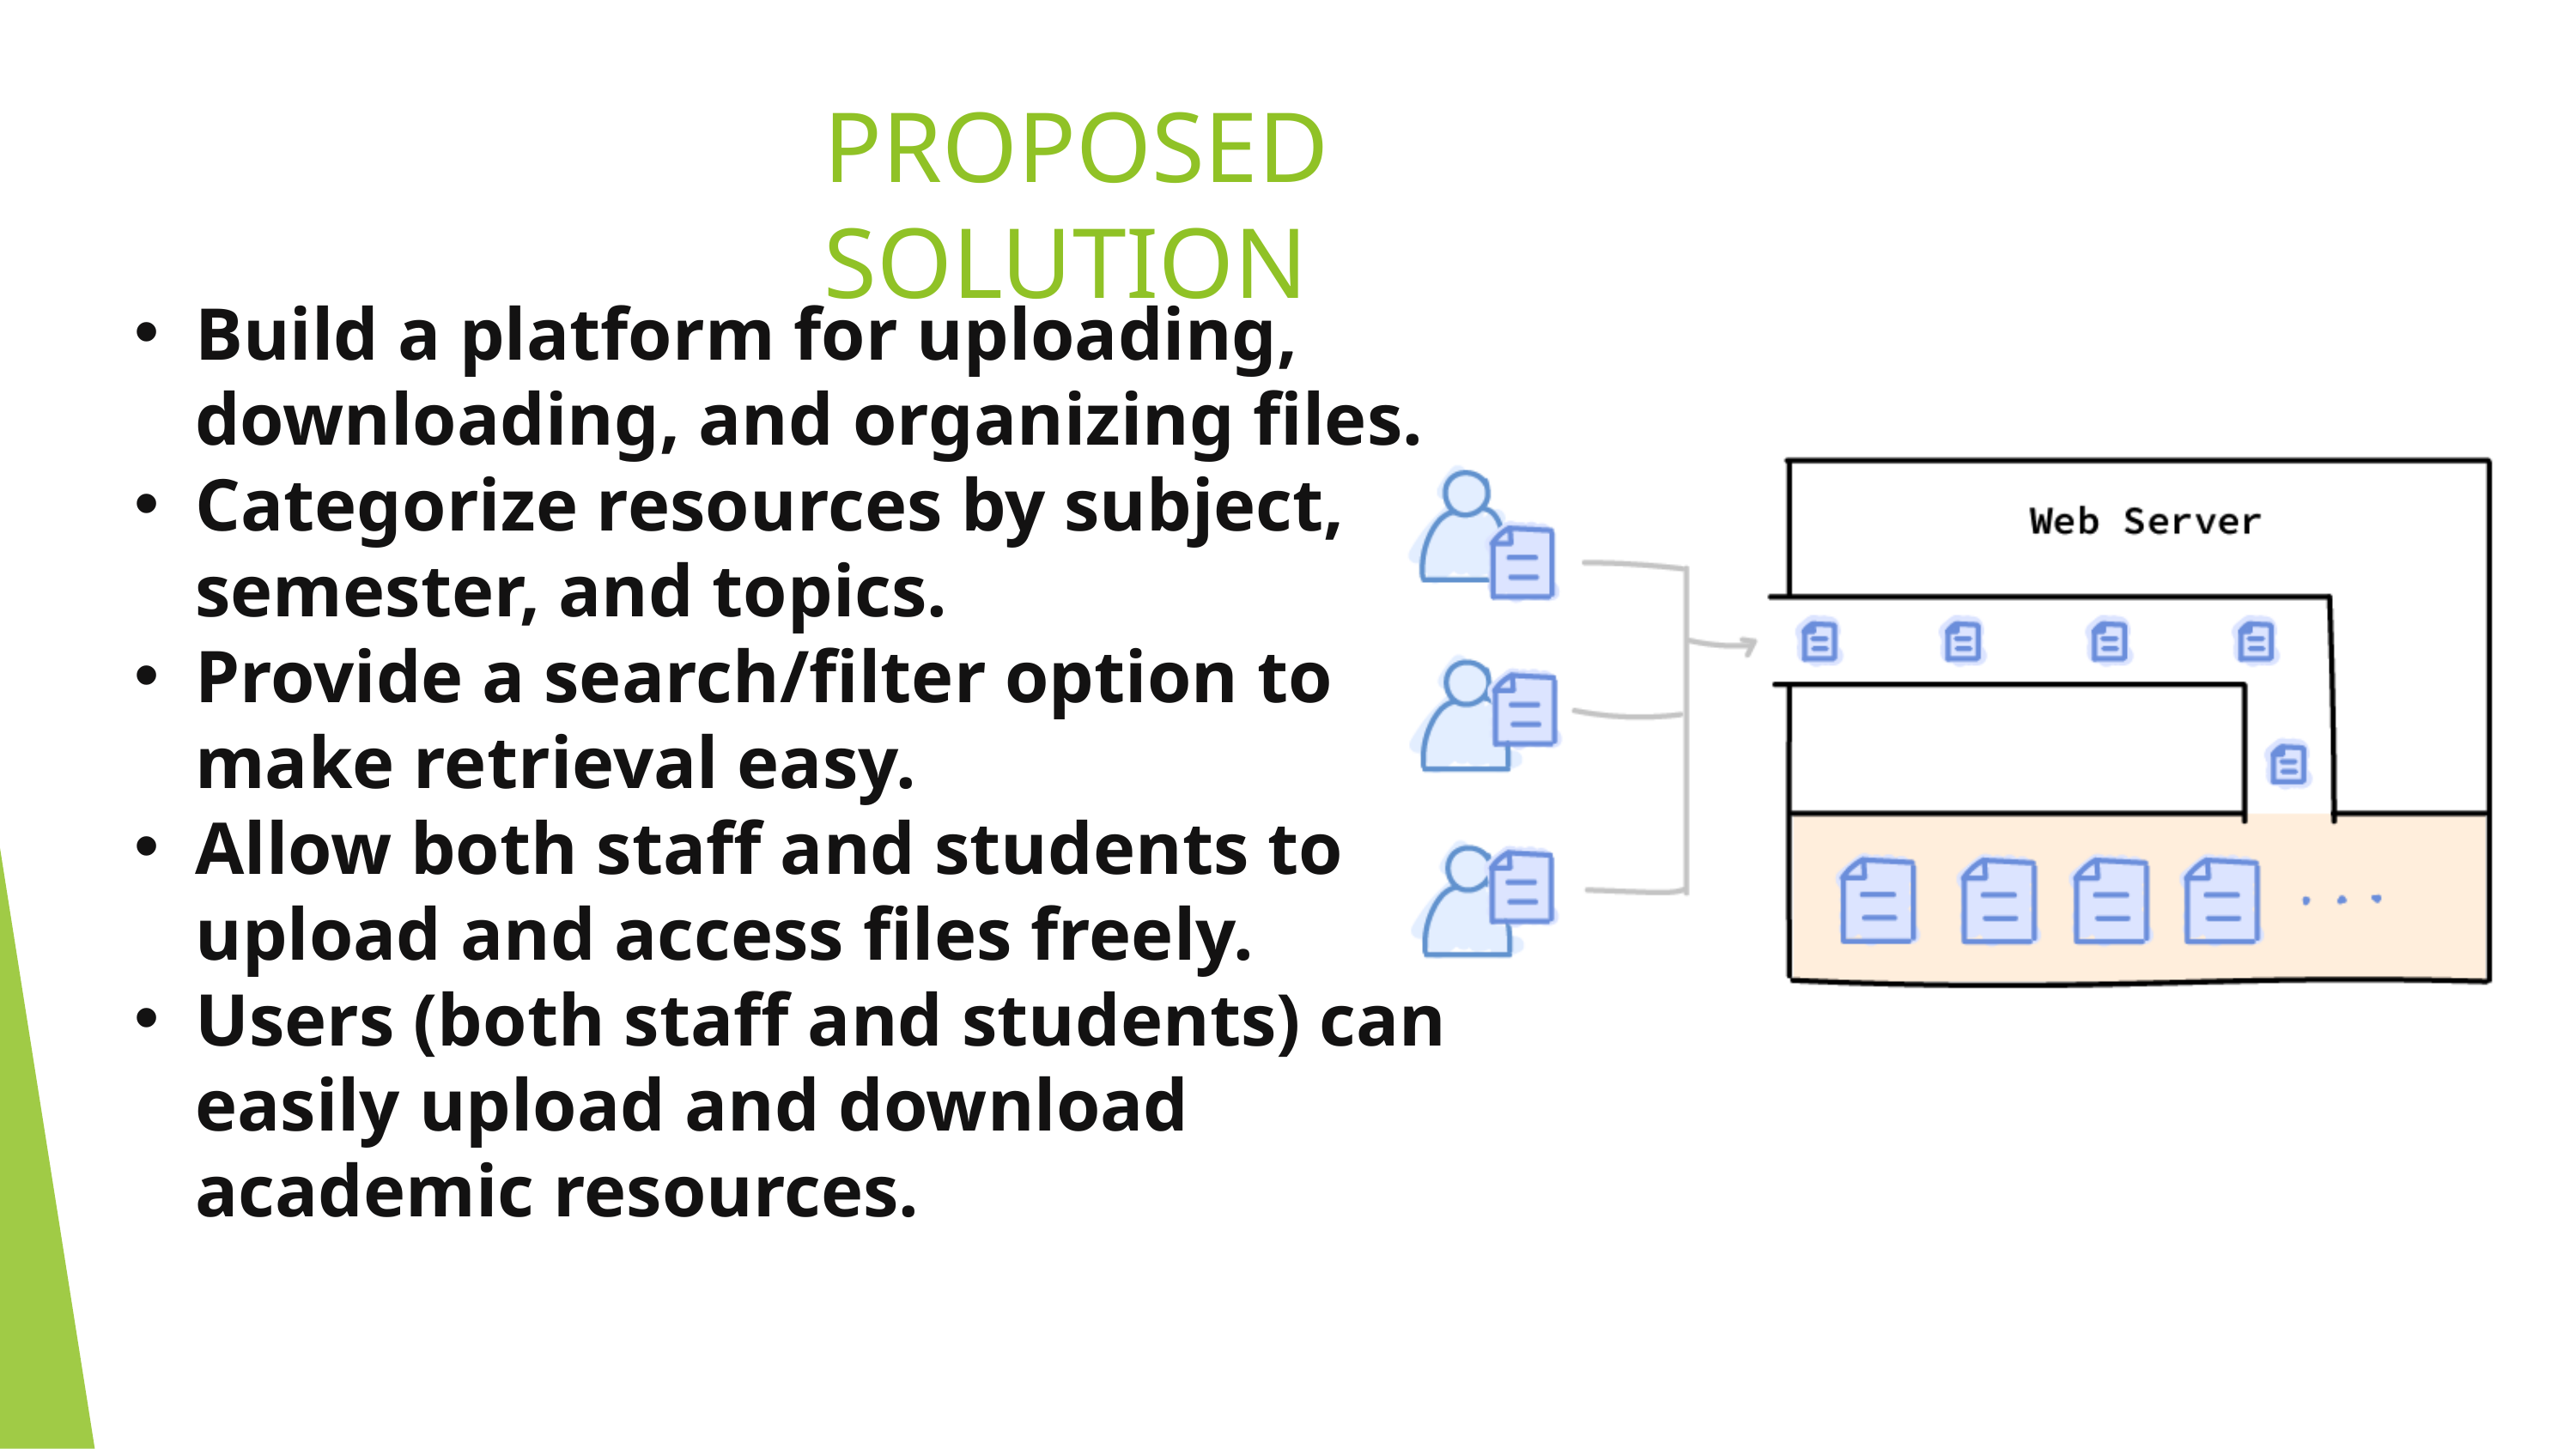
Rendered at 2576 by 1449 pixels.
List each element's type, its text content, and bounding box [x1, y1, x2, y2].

text_box Build a platform for uploading, downloading, and organizing files. Categorize resources by subject, semester, and topics. Provide a search/filter option to make retrieval easy. Allow both staff and students to upload and access files freely. Users (both staff and students) can easily upload and download academic resources. [73, 288, 1453, 1318]
text_box [1453, 440, 2517, 1009]
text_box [0, 847, 95, 1449]
text_box PROPOSED SOLUTION [823, 85, 1753, 318]
